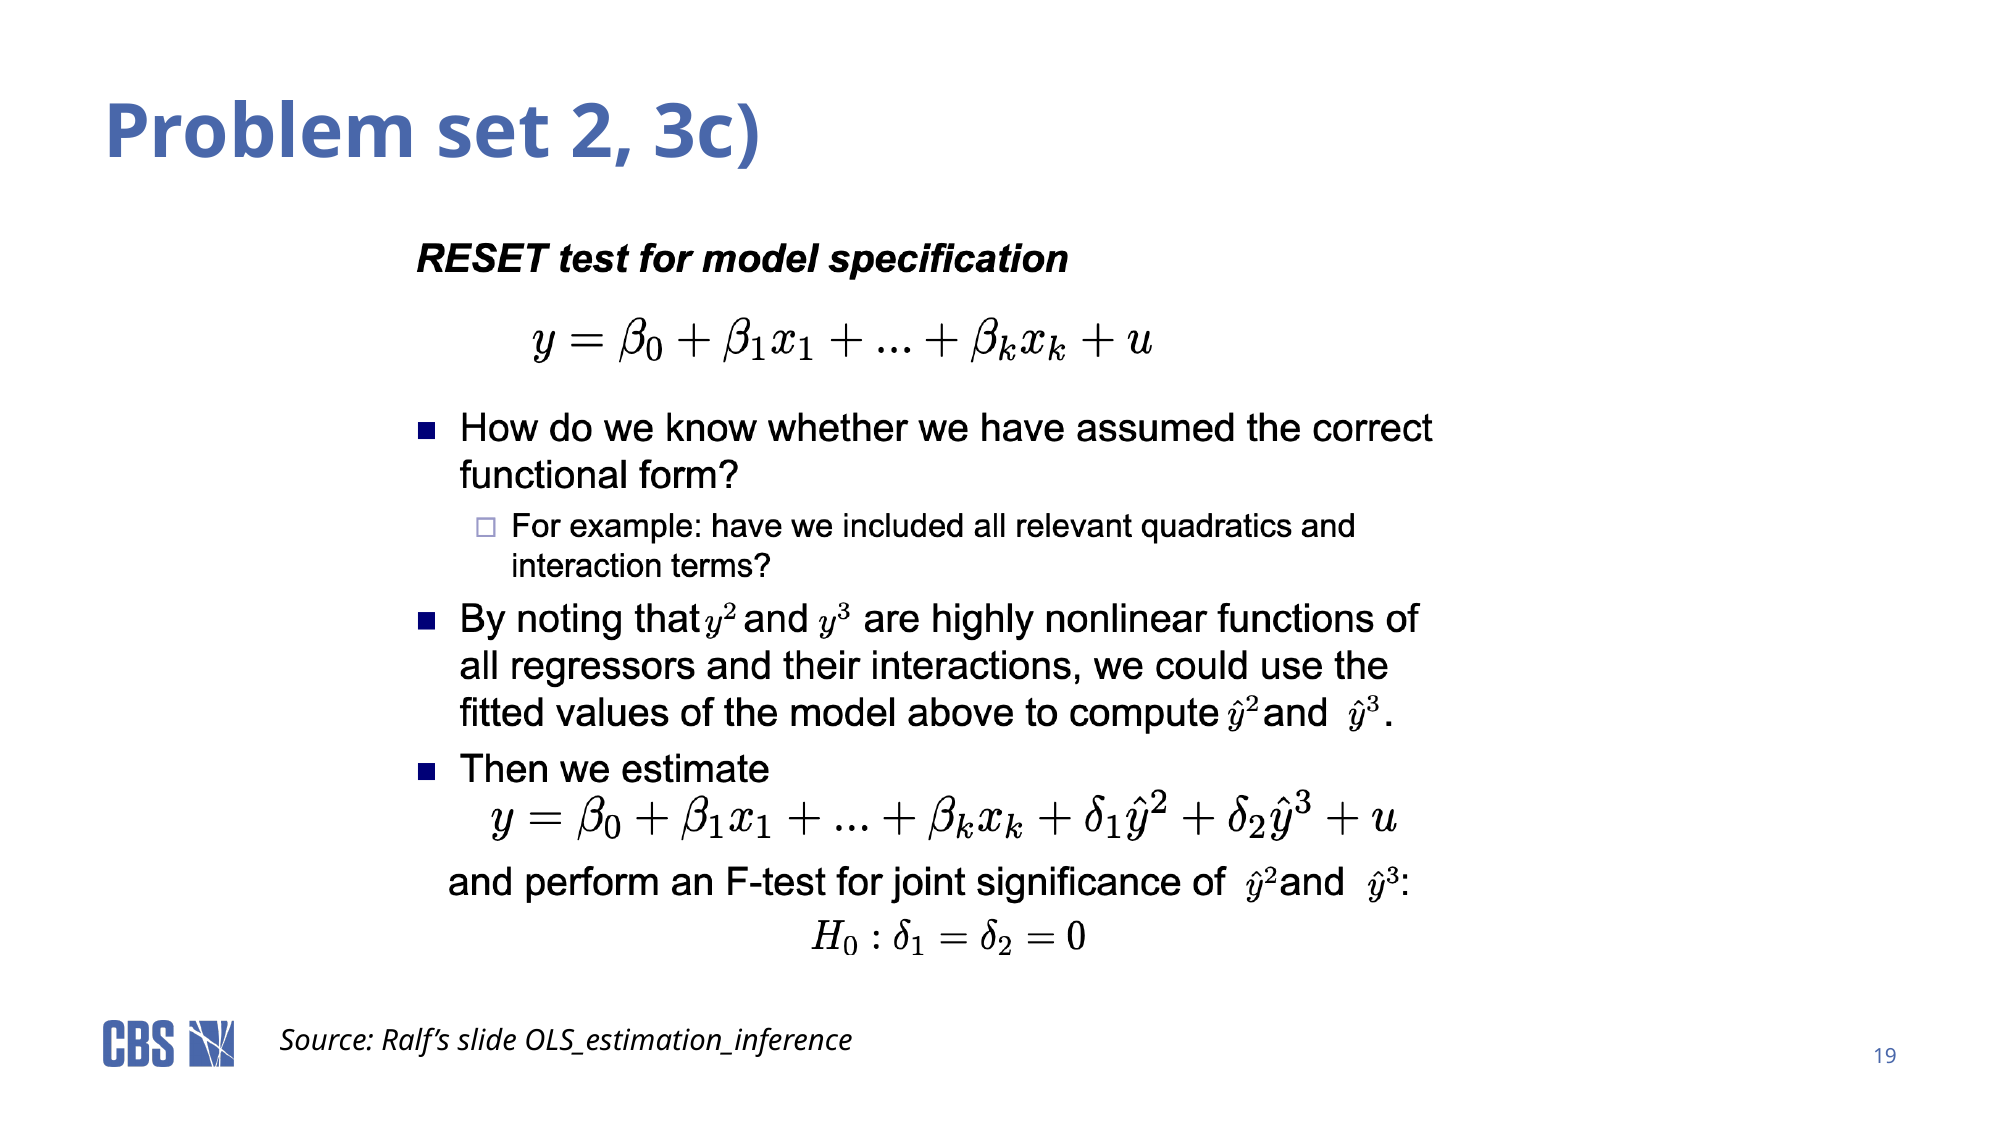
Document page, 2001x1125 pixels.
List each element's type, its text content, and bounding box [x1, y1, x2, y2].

title Problem set 2, 3c) [103, 93, 925, 173]
picture [103, 1020, 234, 1067]
text_box Source: Ralf’s slide OLS_estimation_inference [279, 1021, 943, 1114]
picture [358, 215, 1491, 955]
slide_number 19 [1765, 1021, 1897, 1071]
